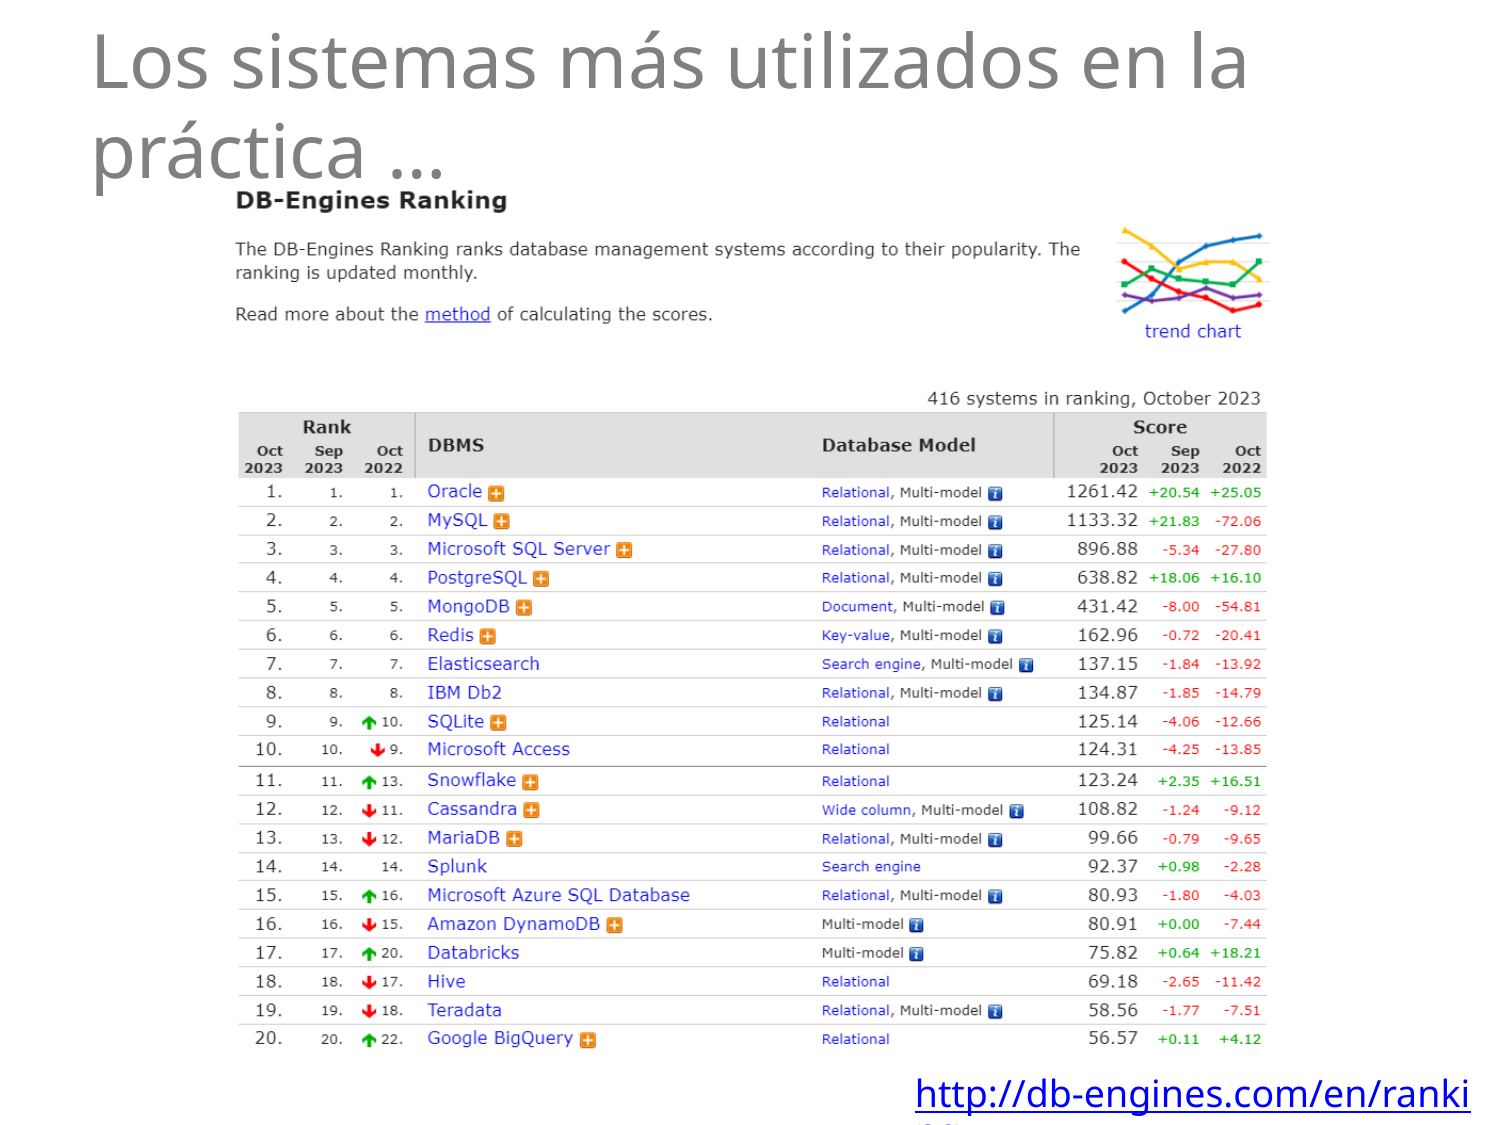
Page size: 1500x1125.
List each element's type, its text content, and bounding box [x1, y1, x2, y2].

picture [228, 184, 1272, 1049]
text_box http://db-engines.com/en/ranking [899, 1062, 1500, 1125]
title Los sistemas más utilizados en la práctica … [75, 45, 1425, 163]
